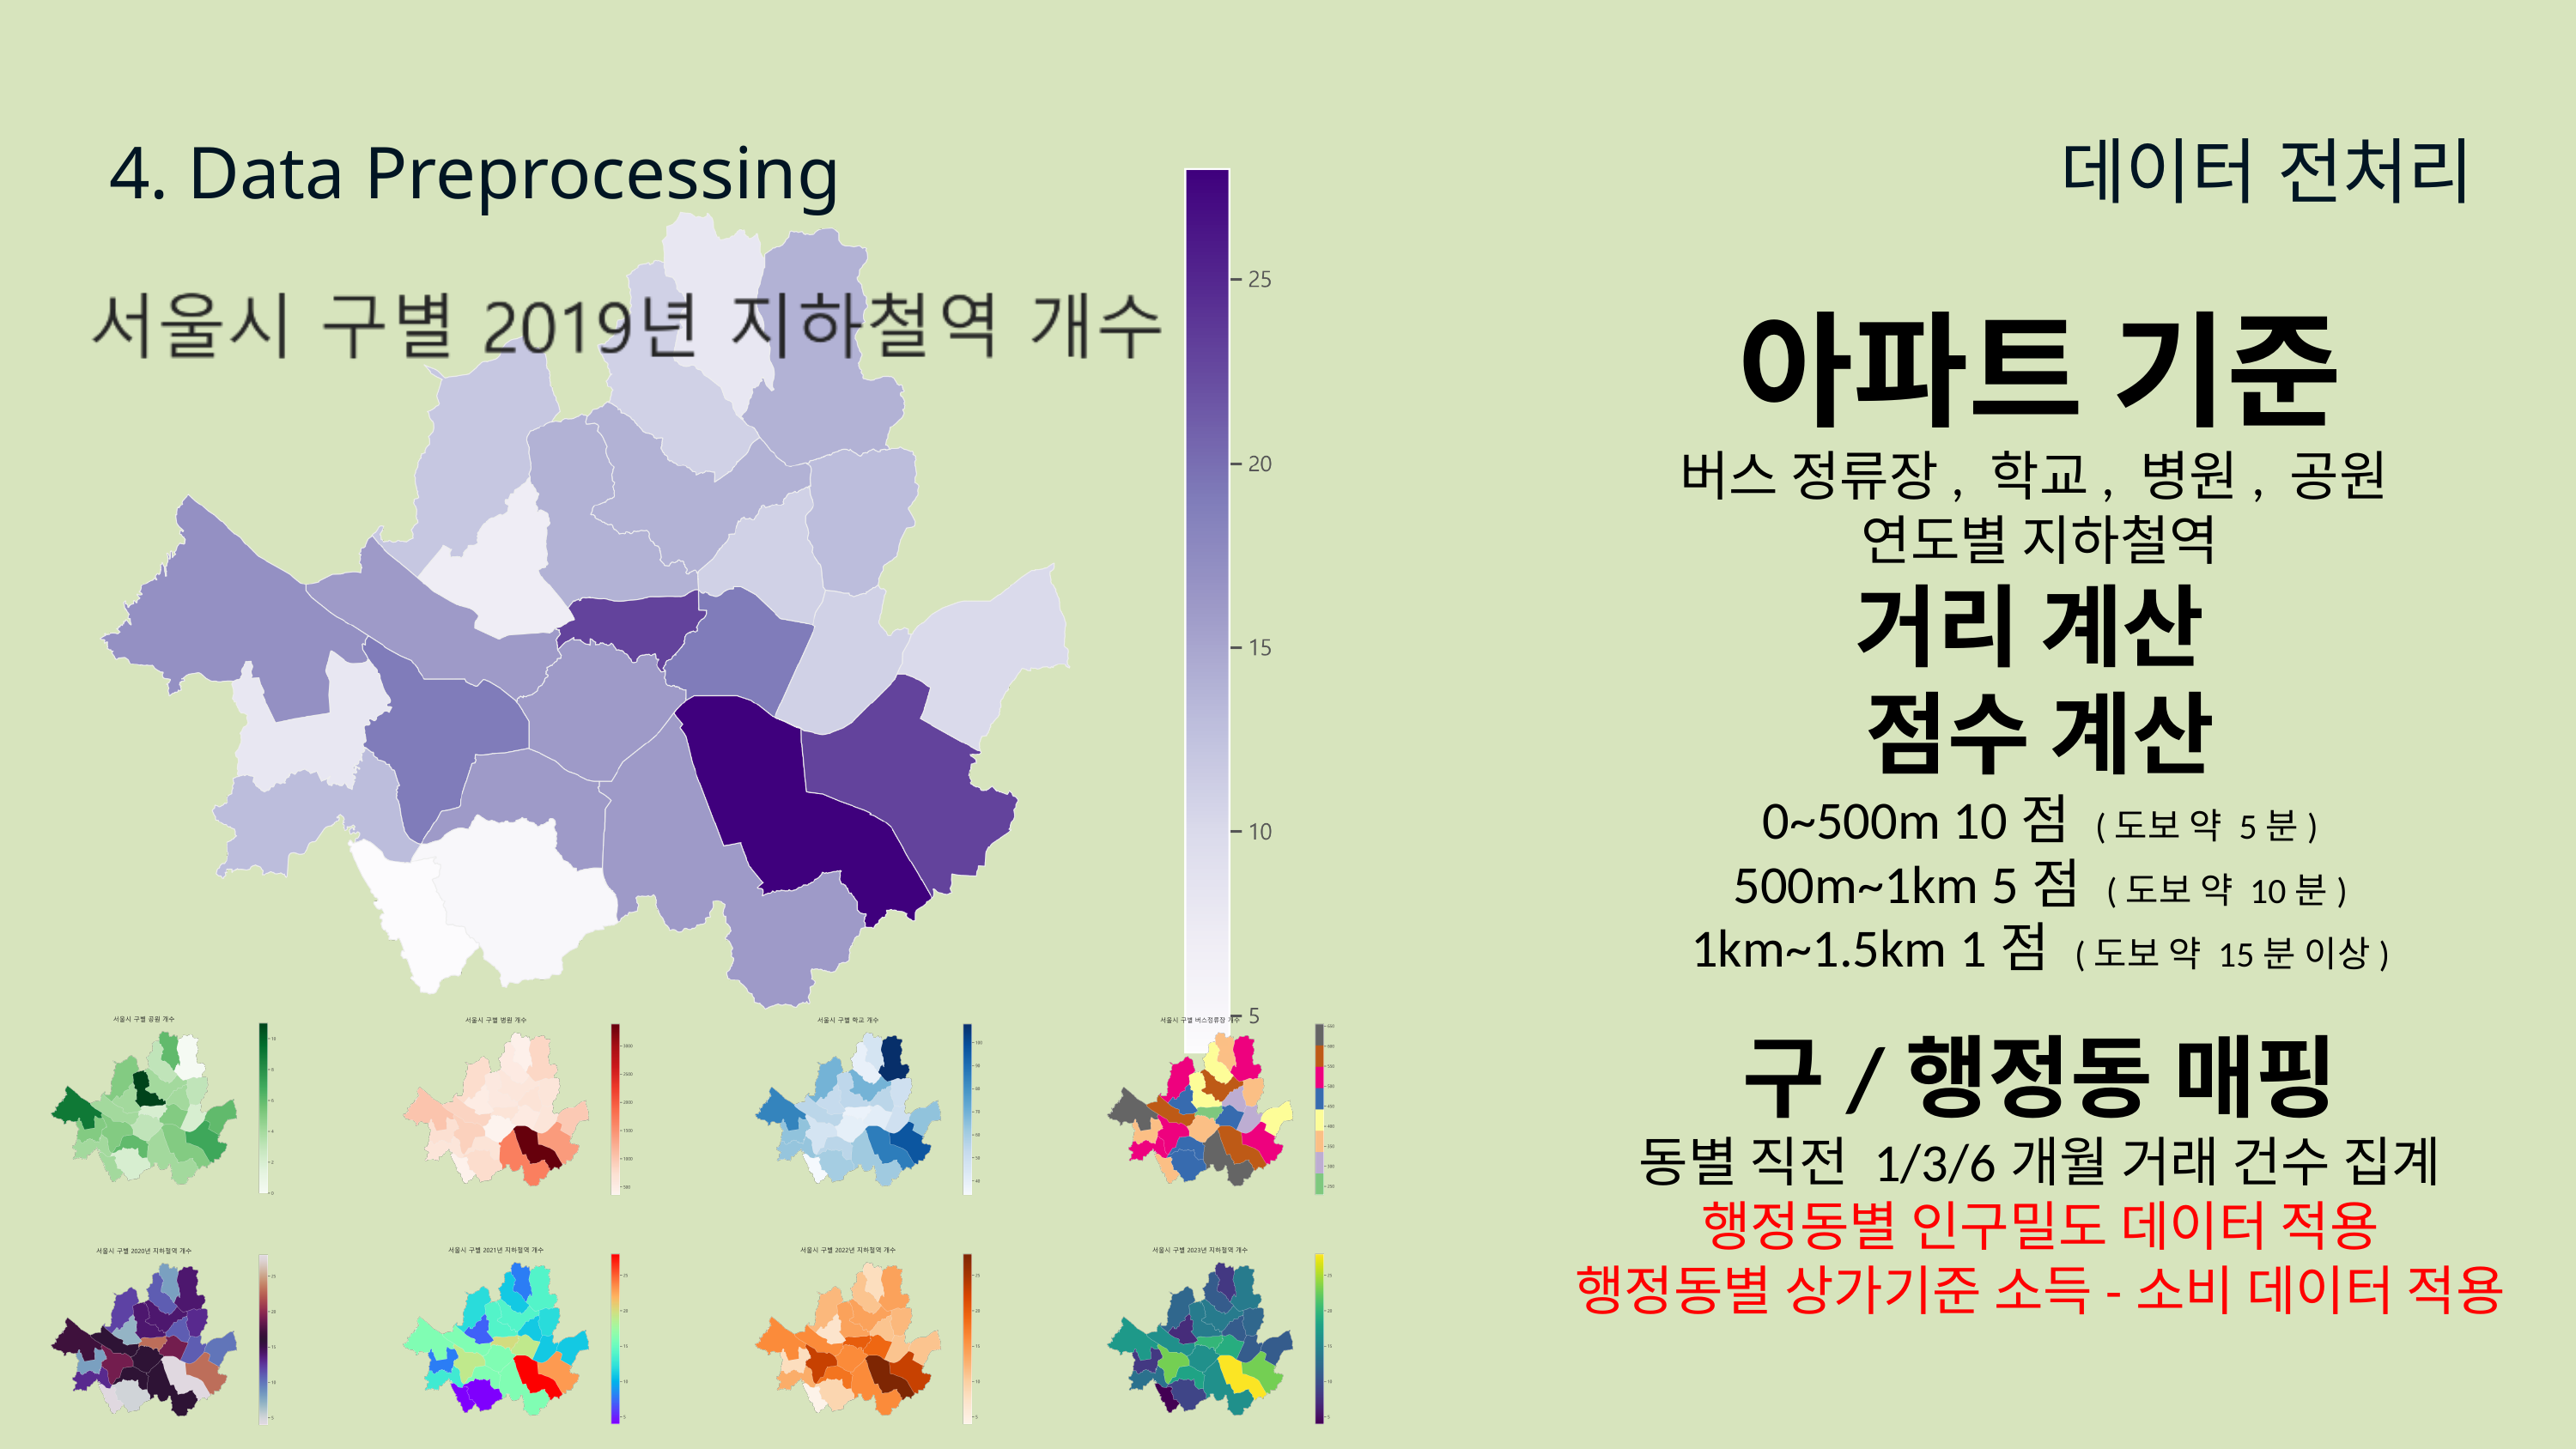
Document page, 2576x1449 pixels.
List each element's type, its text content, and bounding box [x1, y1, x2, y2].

picture [1056, 1228, 1387, 1448]
picture [351, 1228, 683, 1448]
text_box 4. Data Preprocessing [109, 93, 993, 166]
picture [41, 167, 1300, 997]
picture [703, 1228, 1035, 1448]
text_box 데이터 전처리 [1897, 91, 2475, 212]
picture [0, 1228, 331, 1449]
text_box 아파트 기준 버스 정류장, 학교, 병원, 공원 연도별 지하철역 거리 계산 점수 계산 0~500m 10점 (도보 약 5분) 500m~1km 5점 (도보 약 10분) 1km~1.5km 1점 (도보 약 15분 이상) 구/행정동 매핑 동별 직전 1/3/6개월 거래 건수 집계 행정동별 인구밀도 데이터 적용 행정동별 상가기준 소득-소비 데이터 적용 [1504, 278, 2576, 1335]
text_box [0, 997, 1387, 1219]
